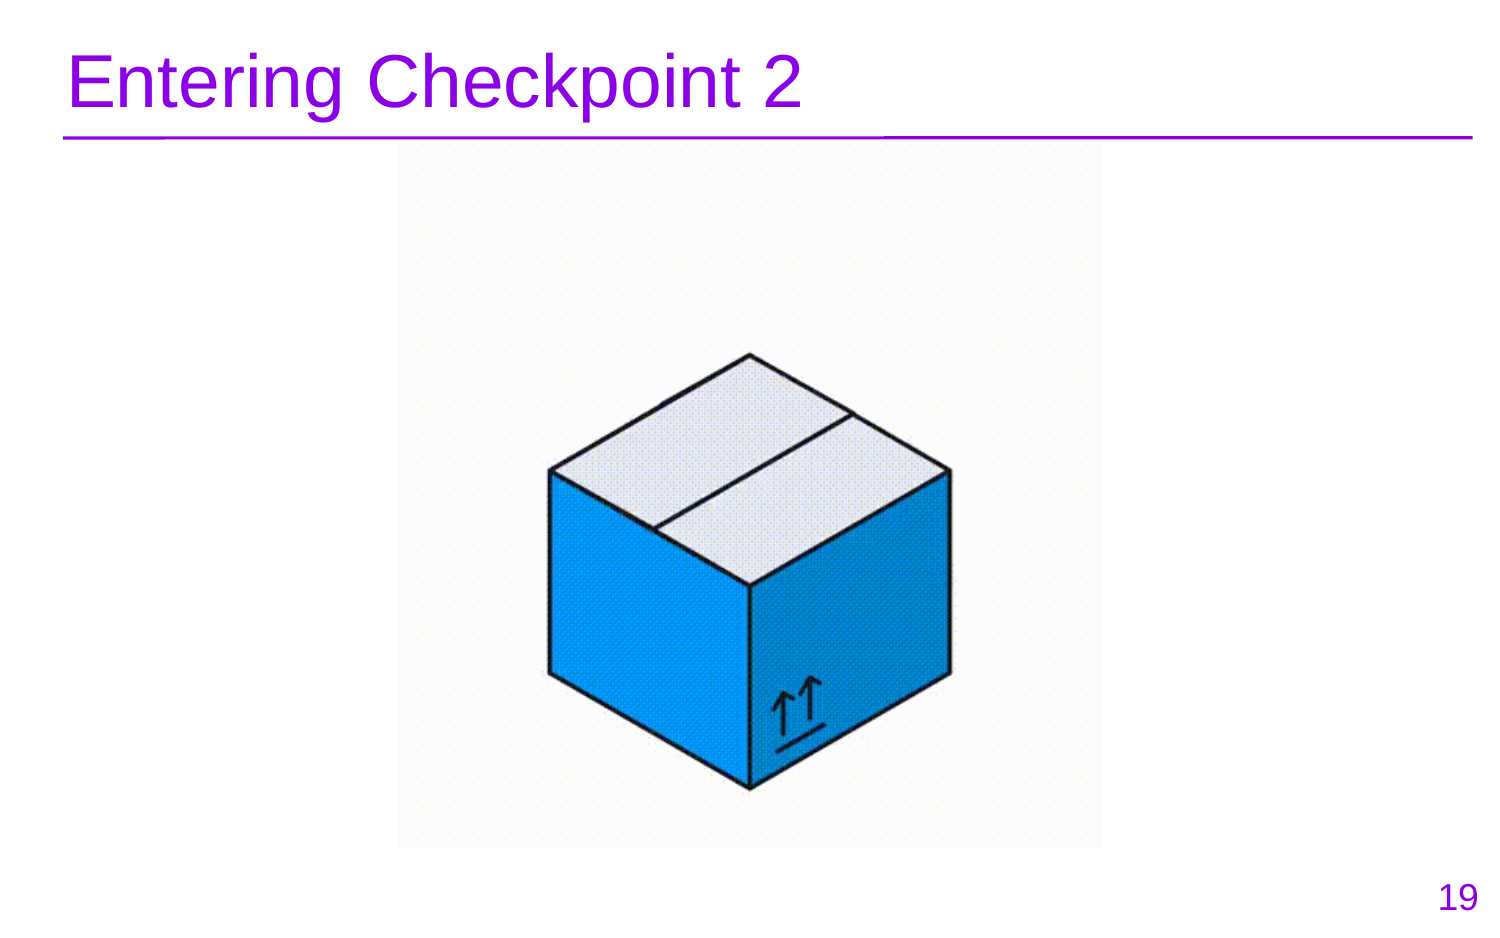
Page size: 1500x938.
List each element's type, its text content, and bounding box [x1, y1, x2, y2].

slide_number ‹#› [1388, 859, 1494, 932]
picture [398, 144, 1102, 849]
title Entering Checkpoint 2 [51, 17, 1449, 122]
